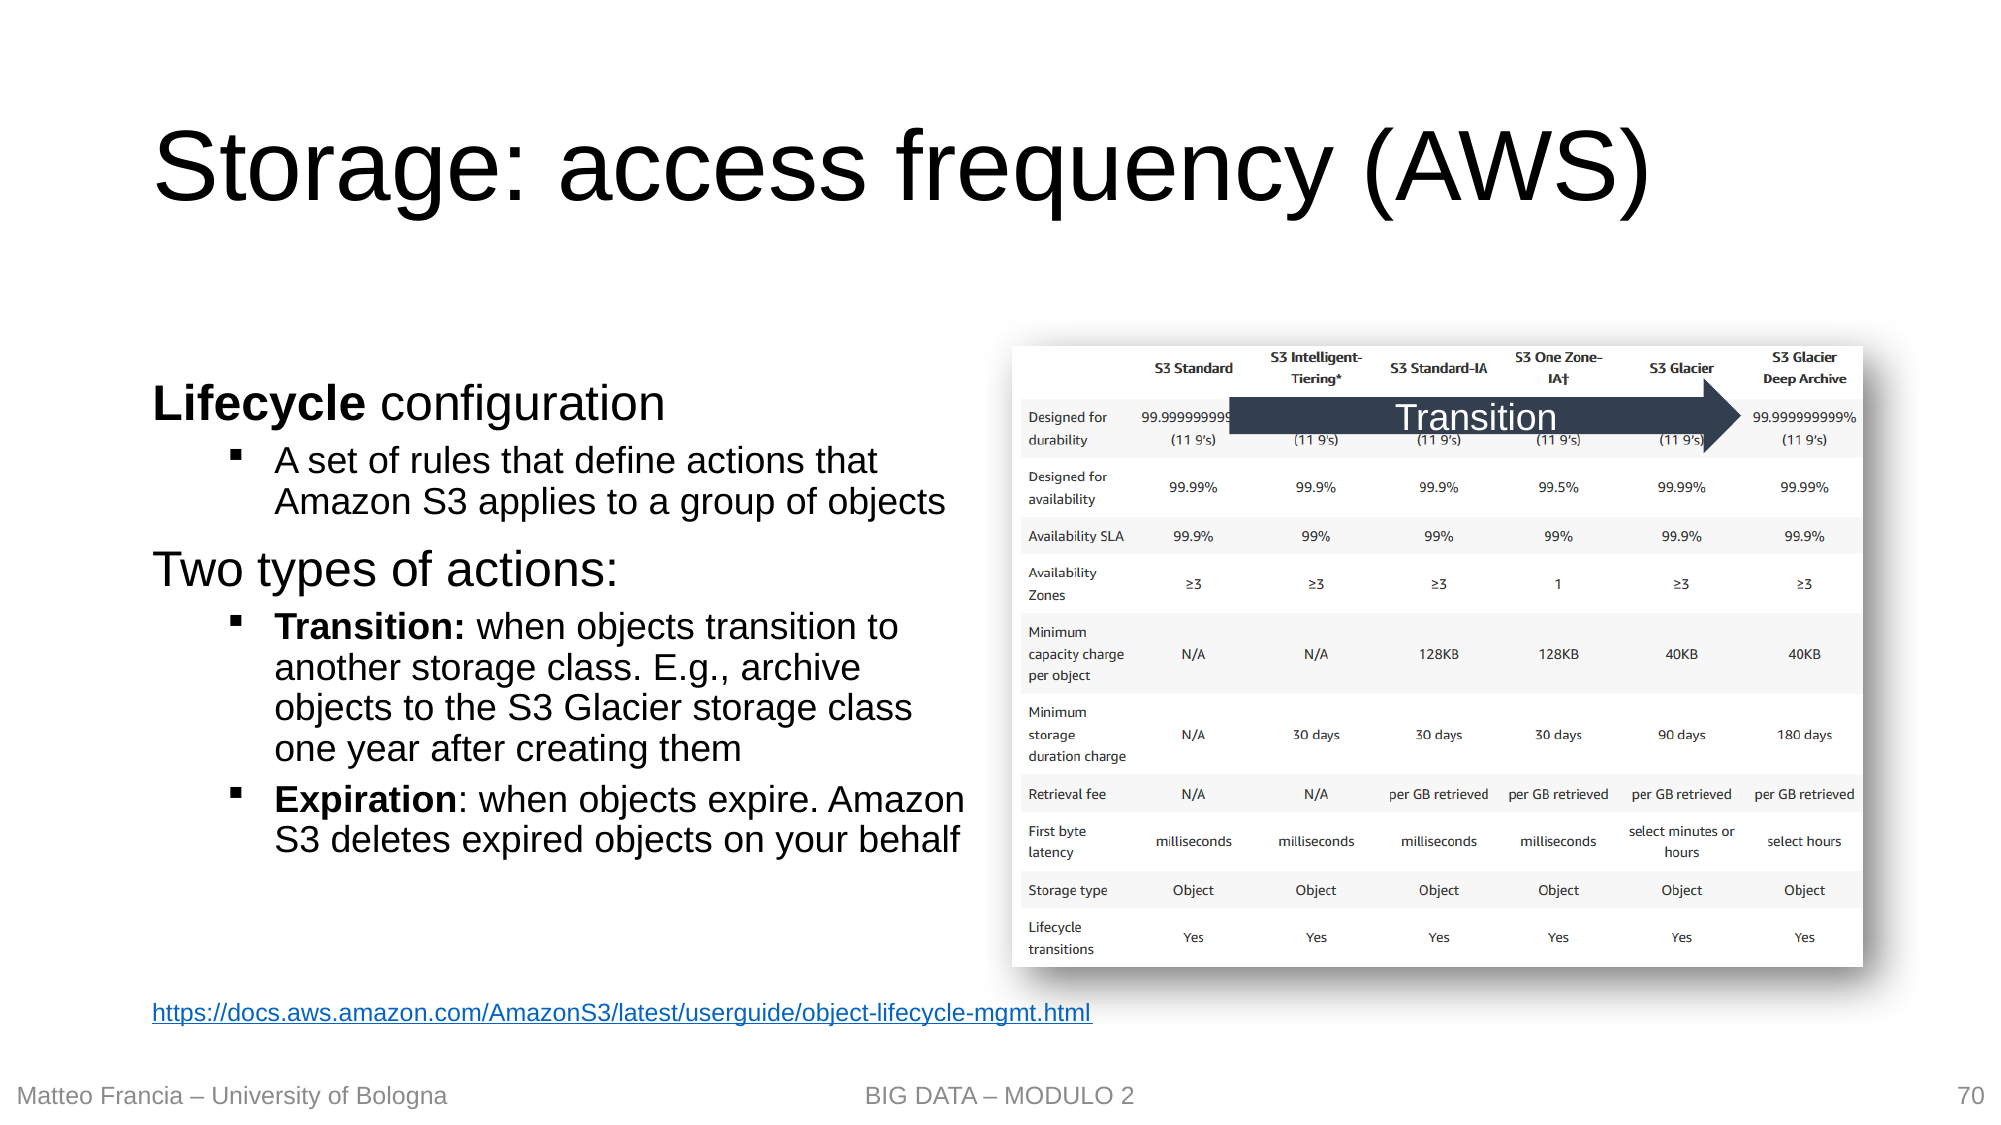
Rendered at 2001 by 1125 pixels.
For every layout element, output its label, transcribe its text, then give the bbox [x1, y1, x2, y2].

slide_number 70 [1550, 1065, 2000, 1125]
text_box https://docs.aws.amazon.com/AmazonS3/latest/userguide/object-lifecycle-mgmt.html [137, 992, 1863, 1043]
footer Matteo Francia – University of Bologna [0, 1065, 466, 1125]
title Storage: access frequency (AWS) [137, 59, 1863, 278]
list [1012, 346, 1863, 967]
list Lifecycle configuration A set of rules that define actions that Amazon S3 applies to a group of objects Two types of actions: Transition: when objects transition to another storage class. E.g., archive objects to the S3 Glacier storage class one year after creating them Expiration: when objects expire. Amazon S3 deletes expired objects on your behalf [137, 299, 988, 992]
